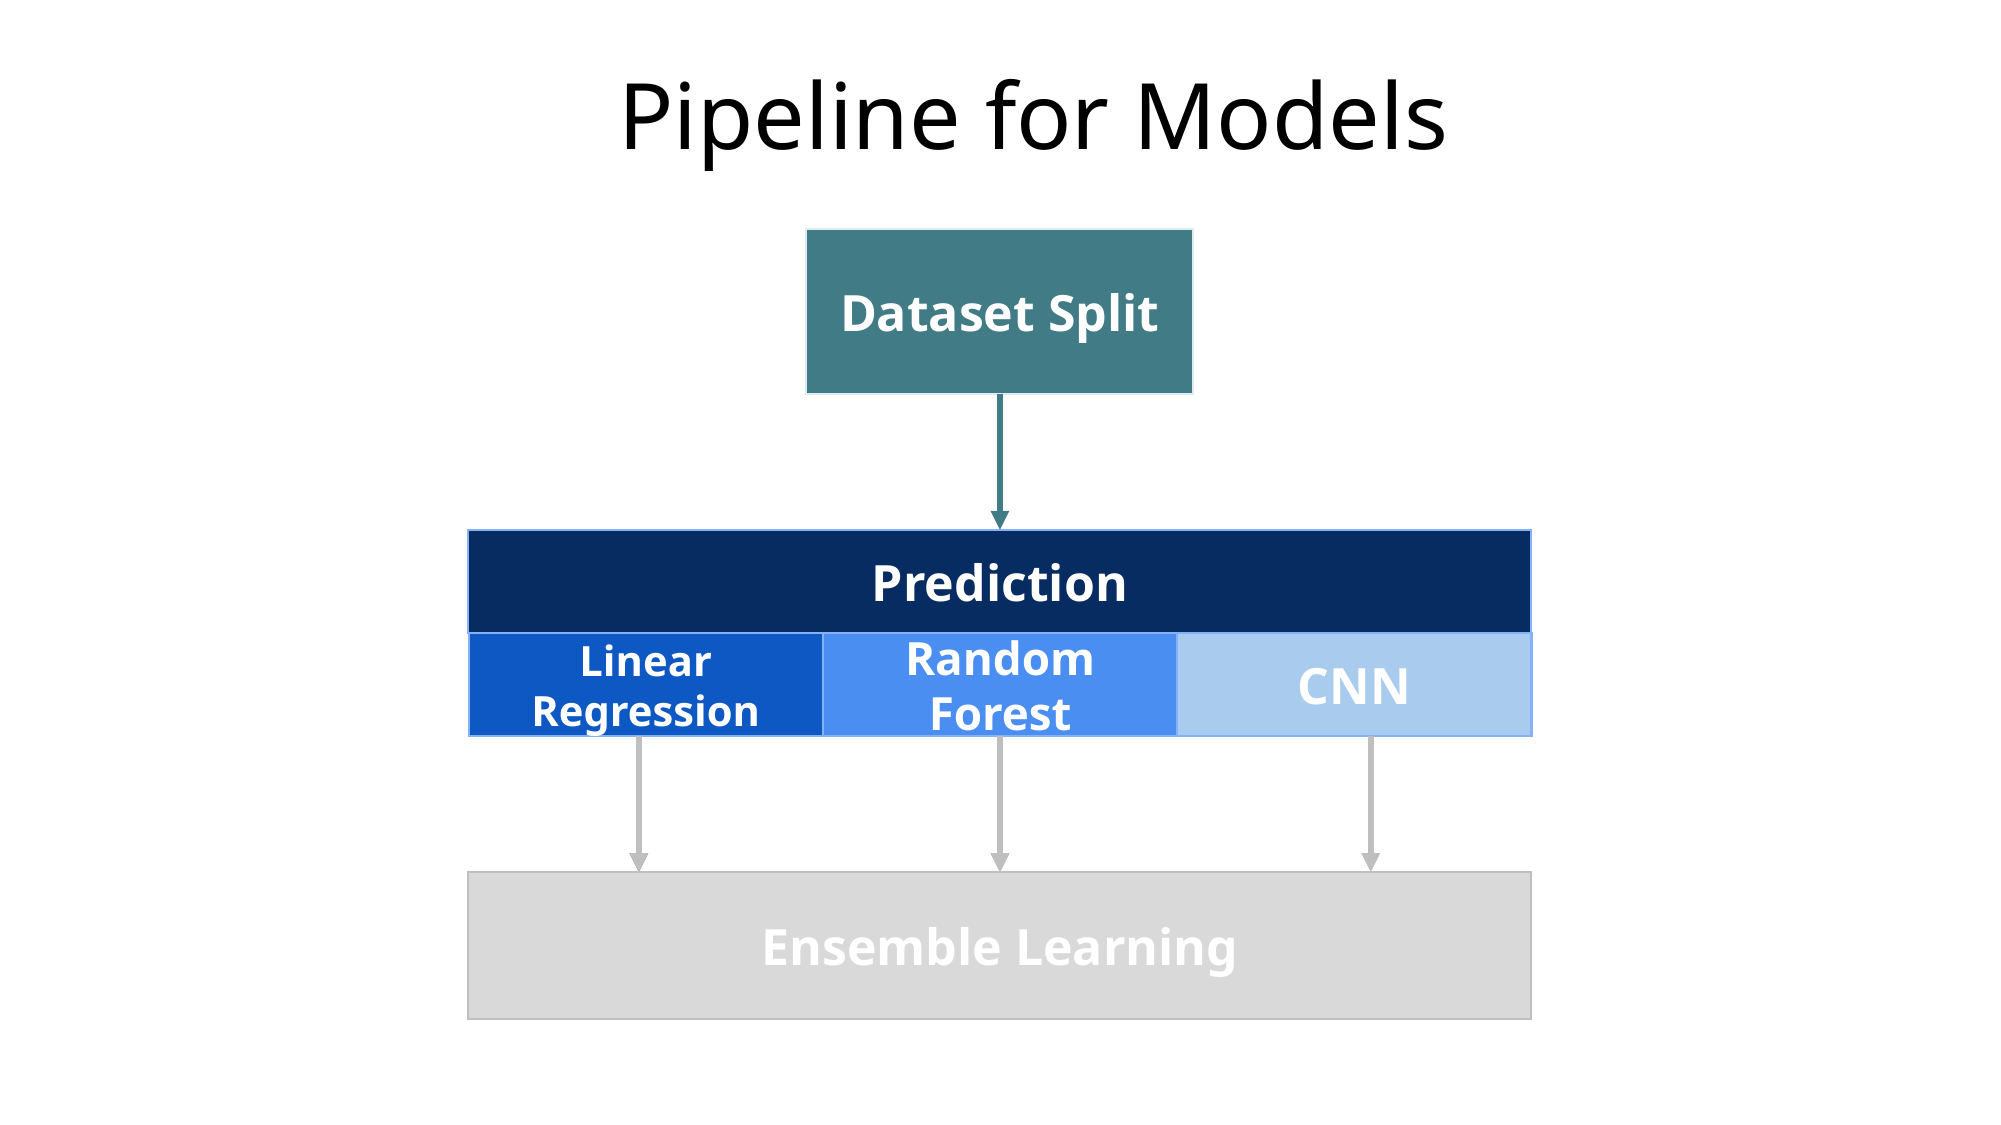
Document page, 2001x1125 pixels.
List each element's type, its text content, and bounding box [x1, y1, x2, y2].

text_box CNN [1176, 632, 1533, 737]
text_box Prediction [467, 529, 1532, 634]
text_box Dataset Split [805, 228, 1194, 395]
text_box Linear Regression [468, 632, 822, 737]
text_box Ensemble Learning [467, 871, 1532, 1020]
title Pipeline for Models [137, 11, 1930, 229]
text_box Random Forest [822, 632, 1176, 737]
